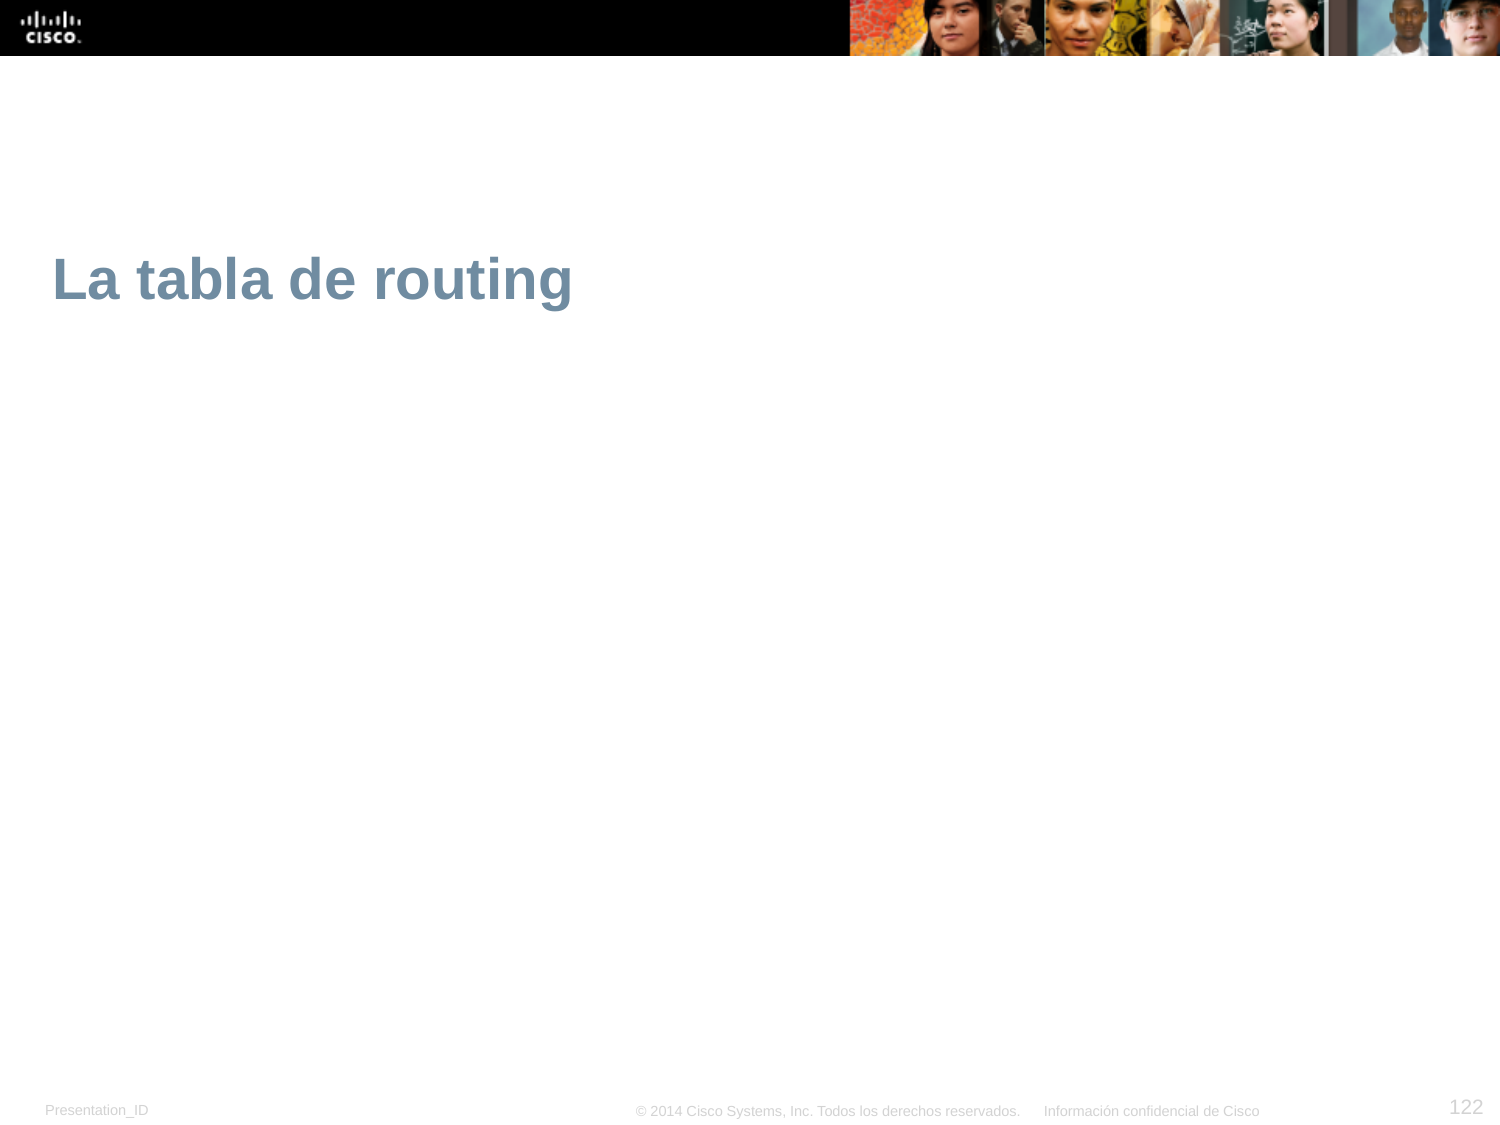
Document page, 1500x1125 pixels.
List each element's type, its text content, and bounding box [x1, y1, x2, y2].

picture [0, 0, 1500, 56]
title La tabla de routing [38, 175, 1427, 320]
